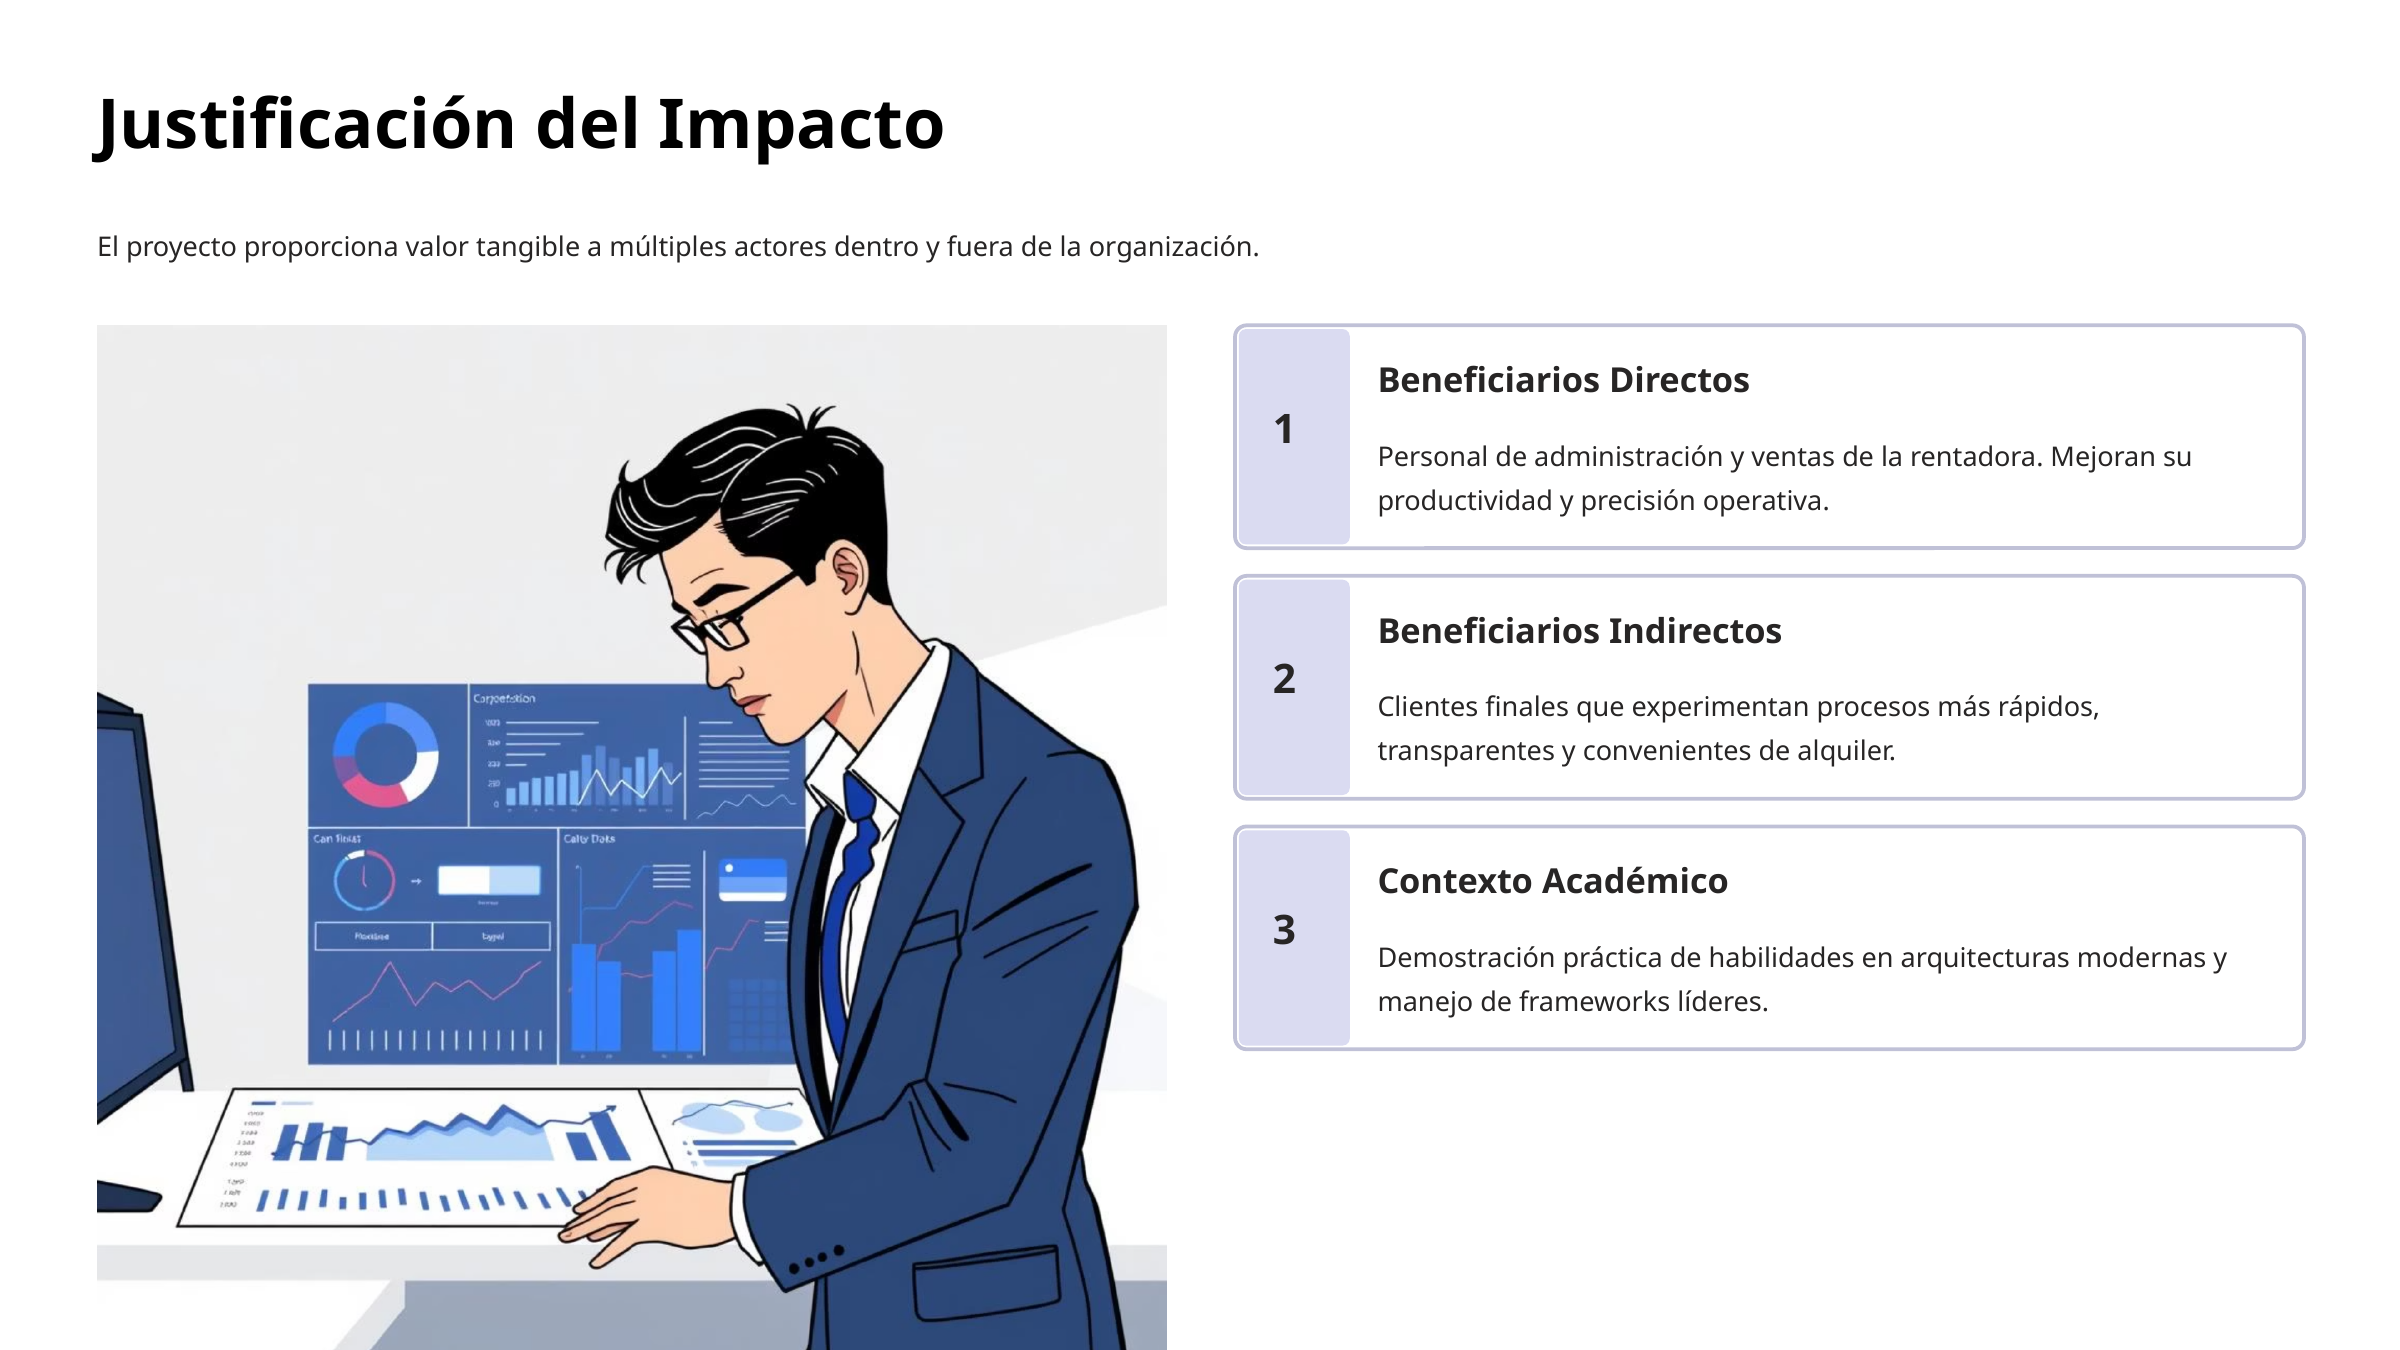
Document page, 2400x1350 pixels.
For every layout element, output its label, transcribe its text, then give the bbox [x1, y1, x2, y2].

text_box El proyecto proporciona valor tangible a múltiples actores dentro y fuera de la organización. [97, 218, 2303, 263]
text_box [1238, 329, 1350, 545]
text_box [1235, 575, 2305, 799]
picture [97, 325, 1167, 1350]
text_box [1238, 579, 1350, 796]
text_box Personal de administración y ventas de la rentadora. Mejoran su productividad y precisión operativa. [1377, 427, 2273, 517]
text_box Beneficiarios Directos [1377, 356, 1752, 401]
text_box Contexto Académico [1377, 857, 1733, 902]
text_box Clientes finales que experimentan procesos más rápidos, transparentes y convenientes de alquiler. [1377, 678, 2273, 768]
text_box 3 [1272, 911, 1315, 964]
text_box [1235, 325, 2305, 549]
text_box Demostración práctica de habilidades en arquitecturas modernas y manejo de frameworks líderes. [1377, 929, 2273, 1018]
text_box Justificación del Impacto [97, 76, 951, 163]
text_box 1 [1272, 410, 1315, 463]
text_box Beneficiarios Indirectos [1377, 607, 1780, 651]
text_box 2 [1272, 661, 1315, 714]
text_box [1238, 830, 1350, 1046]
text_box [1235, 826, 2305, 1050]
